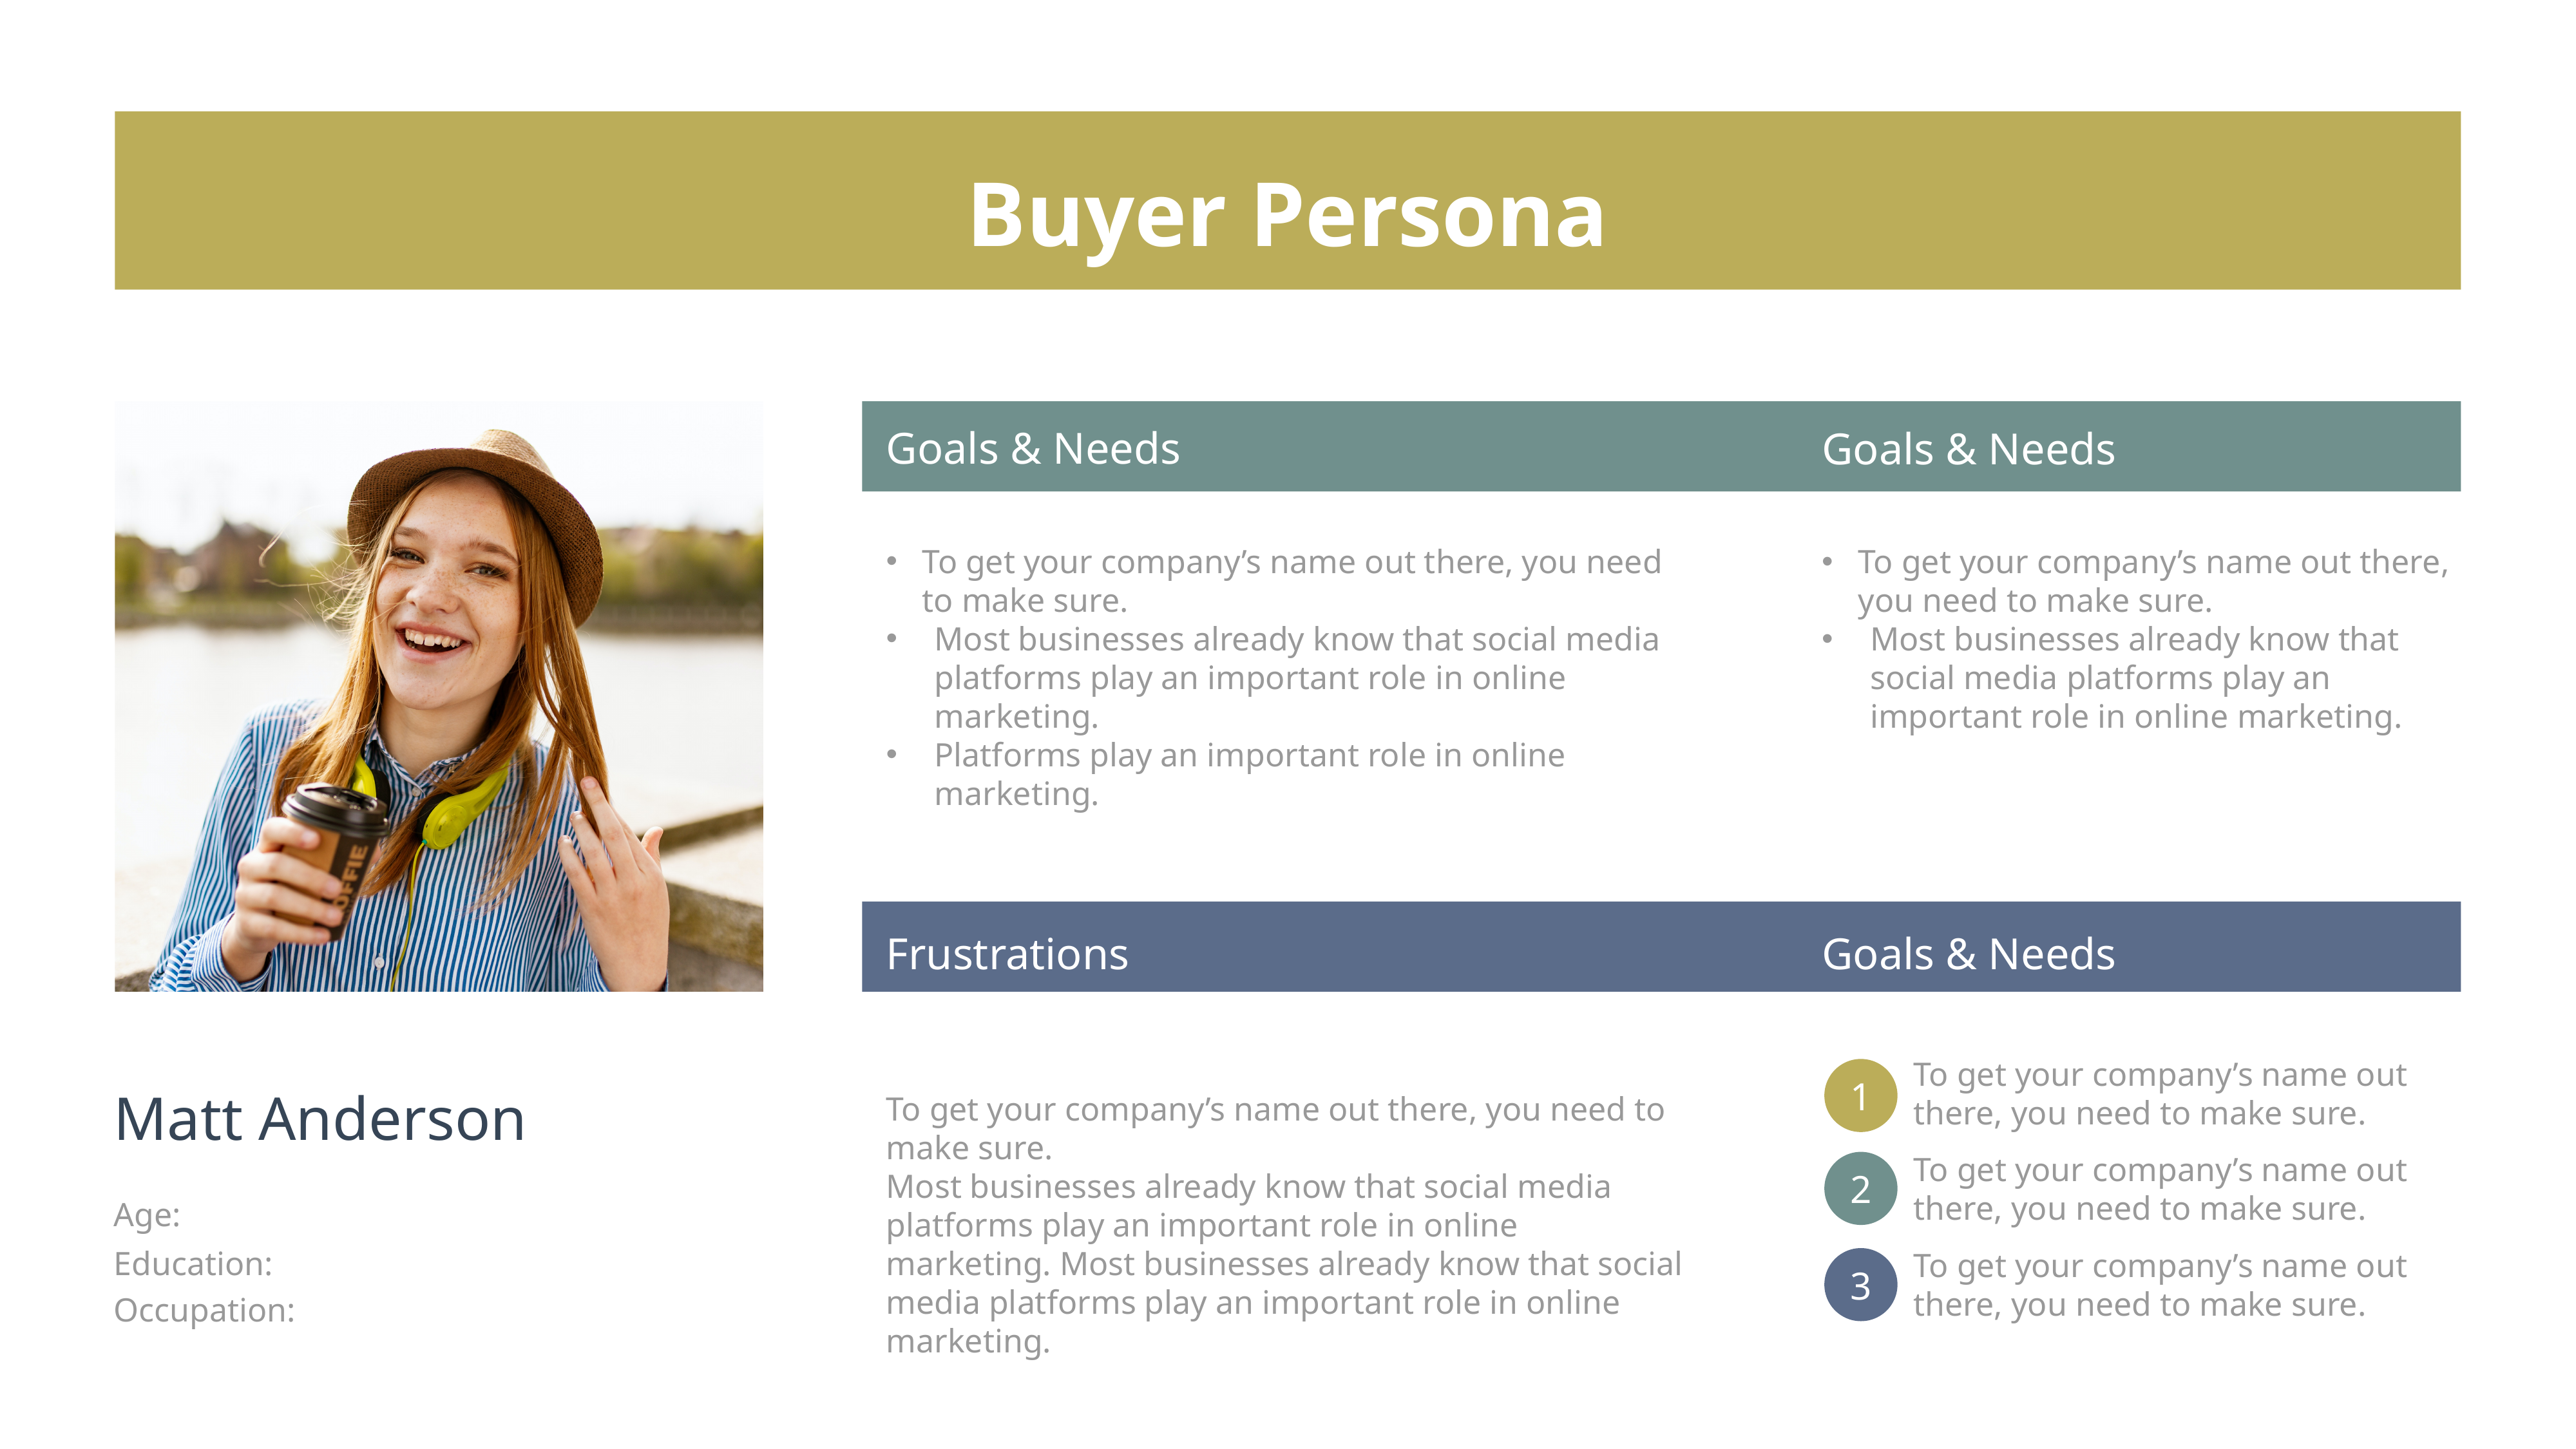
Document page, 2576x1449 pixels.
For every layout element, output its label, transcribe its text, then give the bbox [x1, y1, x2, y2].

text_box Goals & Needs [1812, 922, 2188, 983]
text_box Matt Anderson [104, 1076, 544, 1157]
text_box Goals & Needs [1812, 416, 2188, 478]
text_box To get your company’s name out there, you need to make sure. Most businesses already know that social media platforms play an important role in online marketing. Most businesses already know that social media platforms play an important role in online marketing. [876, 1084, 1699, 1365]
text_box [1824, 1048, 2476, 1329]
text_box Frustrations [876, 922, 1252, 983]
text_box To get your company’s name out there, you need to make sure. Most businesses already know that social media platforms play an important role in online marketing. [1812, 536, 2461, 740]
text_box To get your company’s name out there, you need to make sure. Most businesses already know that social media platforms play an important role in online marketing. Platforms play an important role in online marketing. [876, 536, 1699, 817]
picture [115, 401, 763, 992]
text_box Goals & Needs [876, 416, 1252, 478]
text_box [104, 1189, 351, 1334]
text_box [114, 111, 2461, 290]
text_box Buyer Persona [957, 153, 1619, 269]
text_box [861, 401, 2461, 492]
text_box [861, 901, 2461, 992]
